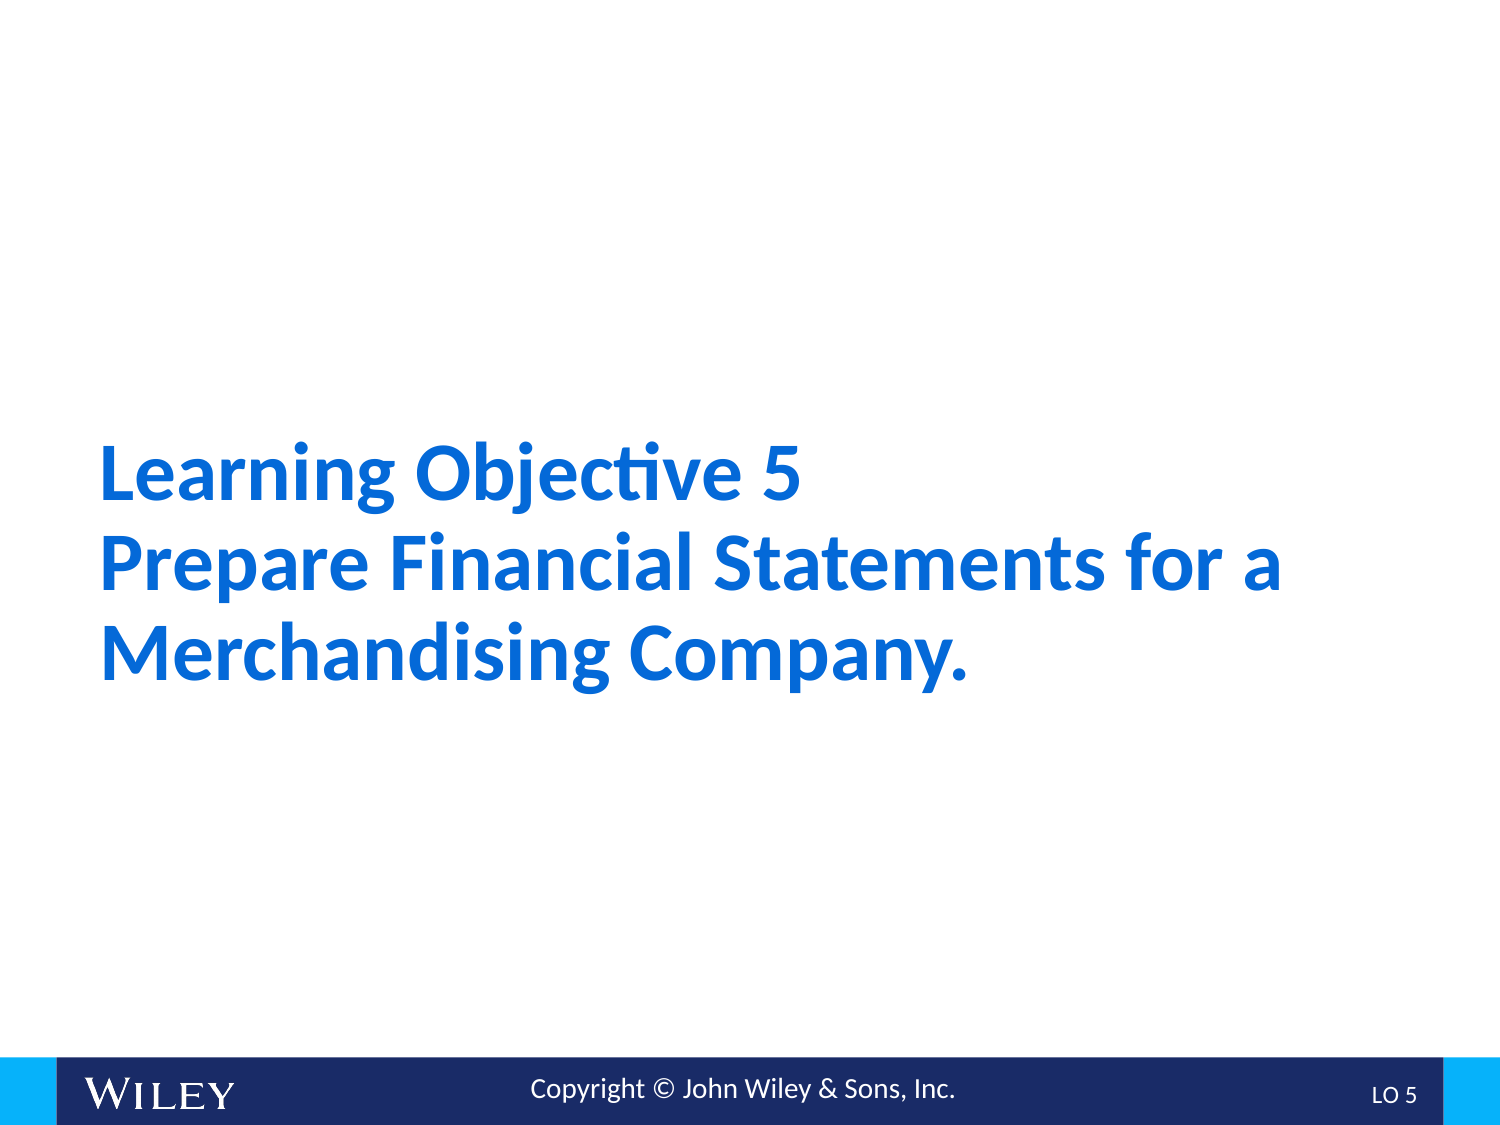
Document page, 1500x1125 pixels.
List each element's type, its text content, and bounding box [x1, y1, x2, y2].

title Learning Objective 5 Prepare Financial Statements for a Merchandising Company. [84, 420, 1416, 705]
list L O 5 [1309, 1065, 1433, 1125]
